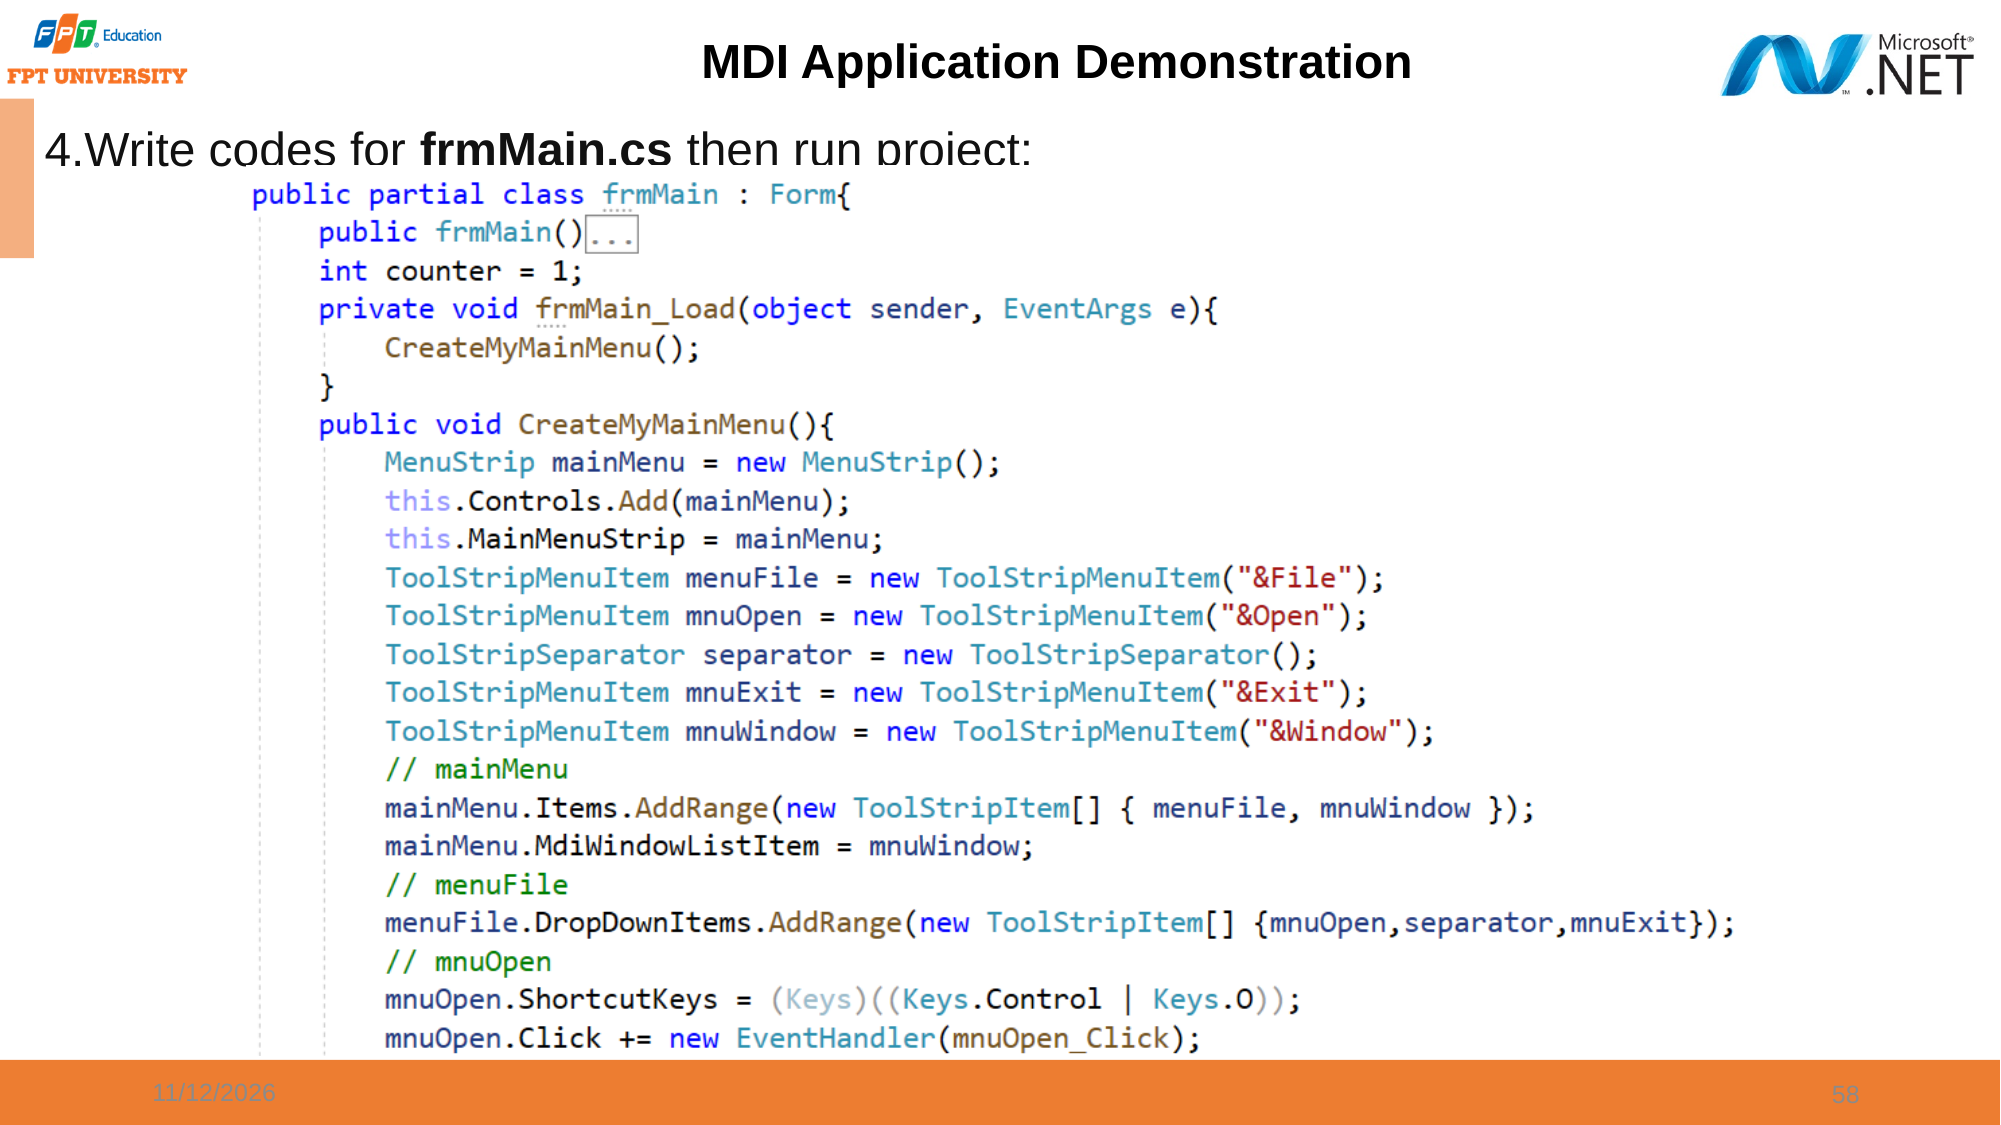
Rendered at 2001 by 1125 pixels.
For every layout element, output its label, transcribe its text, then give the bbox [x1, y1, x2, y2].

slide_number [137, 1061, 588, 1122]
picture [246, 165, 1744, 1056]
picture [0, 0, 194, 94]
text_box 4.Write codes for frmMain.cs then run project: [29, 105, 1970, 184]
slide_number 58 [1424, 1063, 1875, 1123]
text_box MDI Application Demonstration [686, 33, 1471, 94]
picture [1685, 0, 2001, 129]
